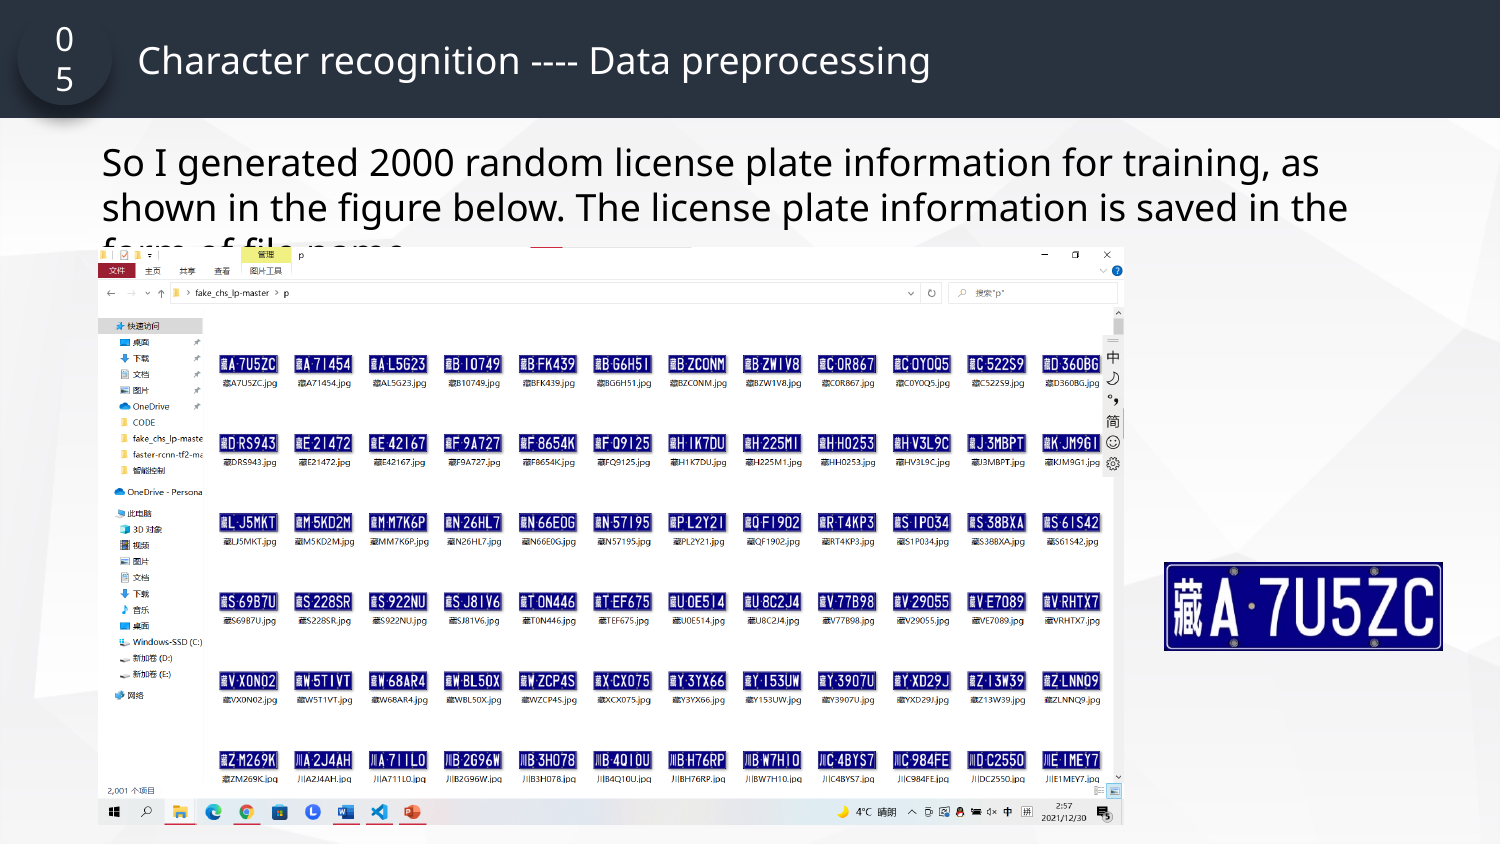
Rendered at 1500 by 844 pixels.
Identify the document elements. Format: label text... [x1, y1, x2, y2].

text_box 05 [16, 9, 114, 107]
picture [0, 118, 1500, 844]
text_box So I generated 2000 random license plate information for training, as shown in the figure below. The license plate information is saved in the form of file name. [87, 131, 1413, 281]
text_box Character recognition ---- Data preprocessing [122, 29, 1284, 90]
